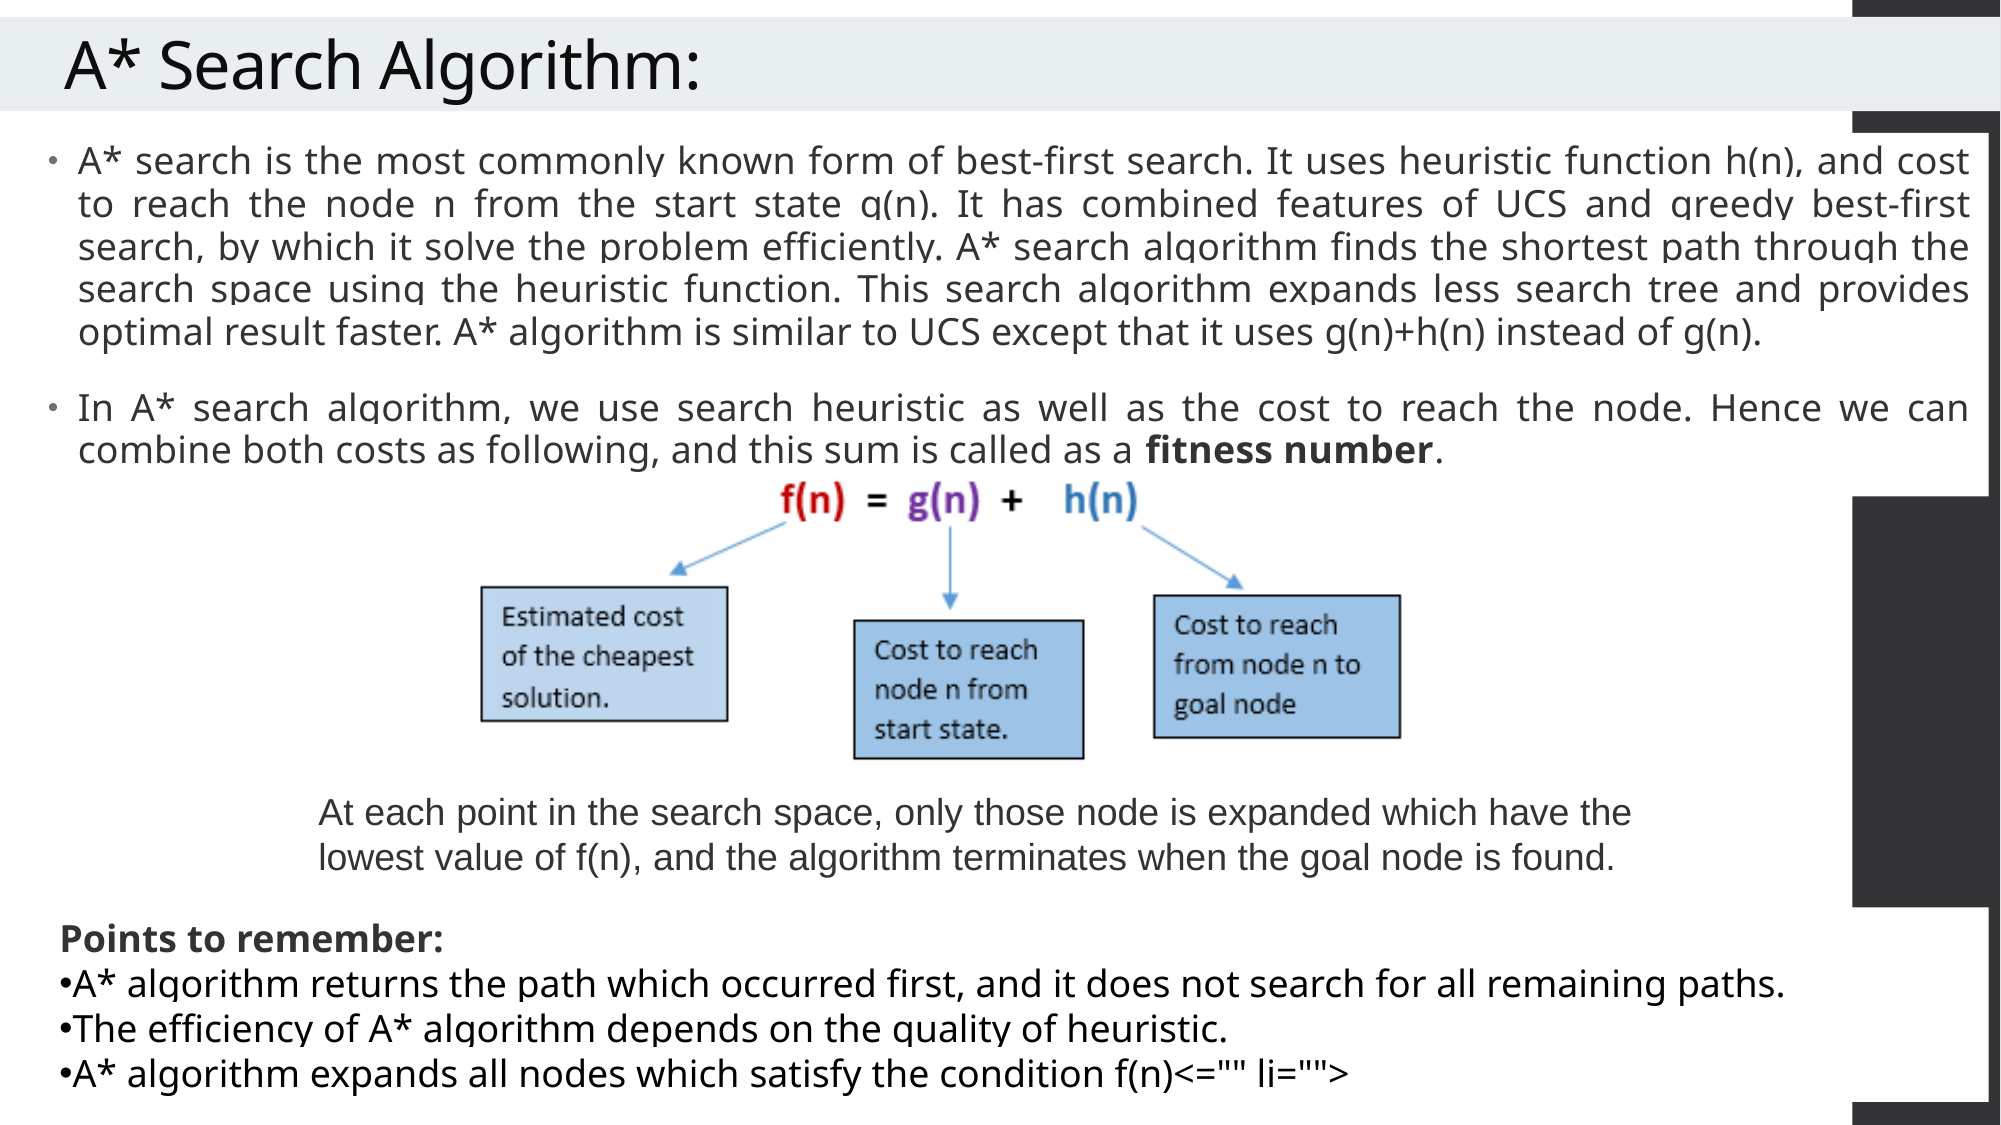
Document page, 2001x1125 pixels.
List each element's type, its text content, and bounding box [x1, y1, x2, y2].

title A* Search Algorithm: [0, 16, 2000, 112]
list A* search is the most commonly known form of best-first search. It uses heuristic function h(n), and cost to reach the node n from the start state g(n). It has combined features of UCS and greedy best-first search, by which it solve the problem efficiently. A* search algorithm finds the shortest path through the search space using the heuristic function. This search algorithm expands less search tree and provides optimal result faster. A* algorithm is similar to UCS except that it uses g(n)+h(n) instead of g(n). In A* search algorithm, we use search heuristic as well as the cost to reach the node. Hence we can combine both costs as following, and this sum is called as a fitness number. [33, 132, 1989, 497]
text_box Points to remember: A* algorithm returns the path which occurred first, and it does not search for all remaining paths. The efficiency of A* algorithm depends on the quality of heuristic. A* algorithm expands all nodes which satisfy the condition f(n)<="" li=""> [44, 907, 1989, 1102]
text_box At each point in the search space, only those node is expanded which have the lowest value of f(n), and the algorithm terminates when the goal node is found. [303, 780, 1648, 886]
picture [352, 476, 1412, 781]
